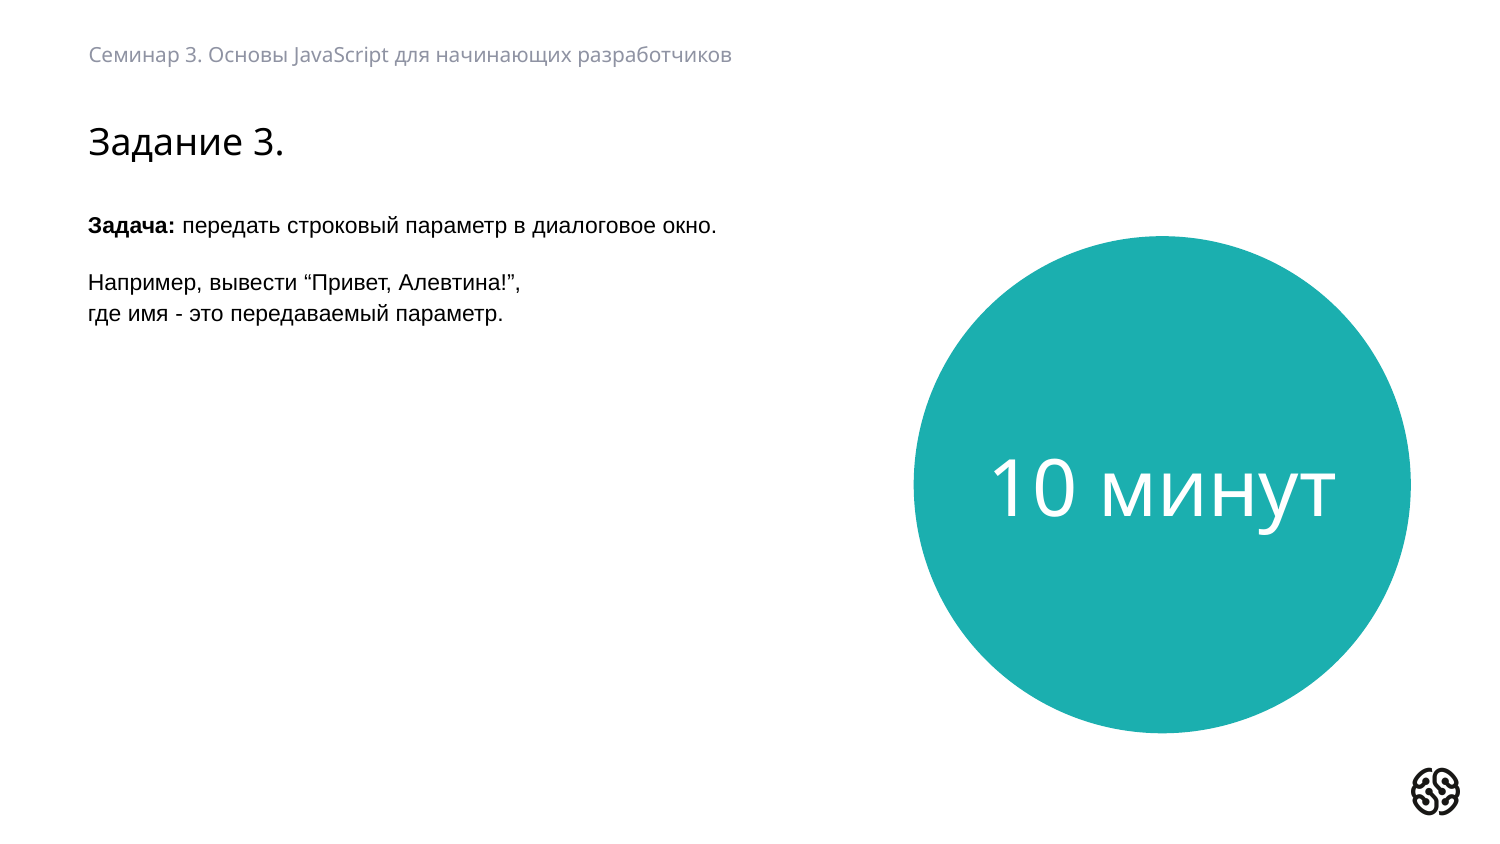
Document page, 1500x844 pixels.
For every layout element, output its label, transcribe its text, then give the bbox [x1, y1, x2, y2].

picture [1411, 767, 1460, 816]
title Задание 3. [88, 118, 1412, 178]
text_box 10 минут [913, 236, 1411, 734]
subtitle Семинар 3. Основы JavaScript для начинающих разработчиков [88, 24, 1412, 84]
subtitle Задача: передать строковый параметр в диалоговое окно. Например, вывести “Привет, Алевтина!”, где имя - это передаваемый параметр. [87, 206, 914, 739]
